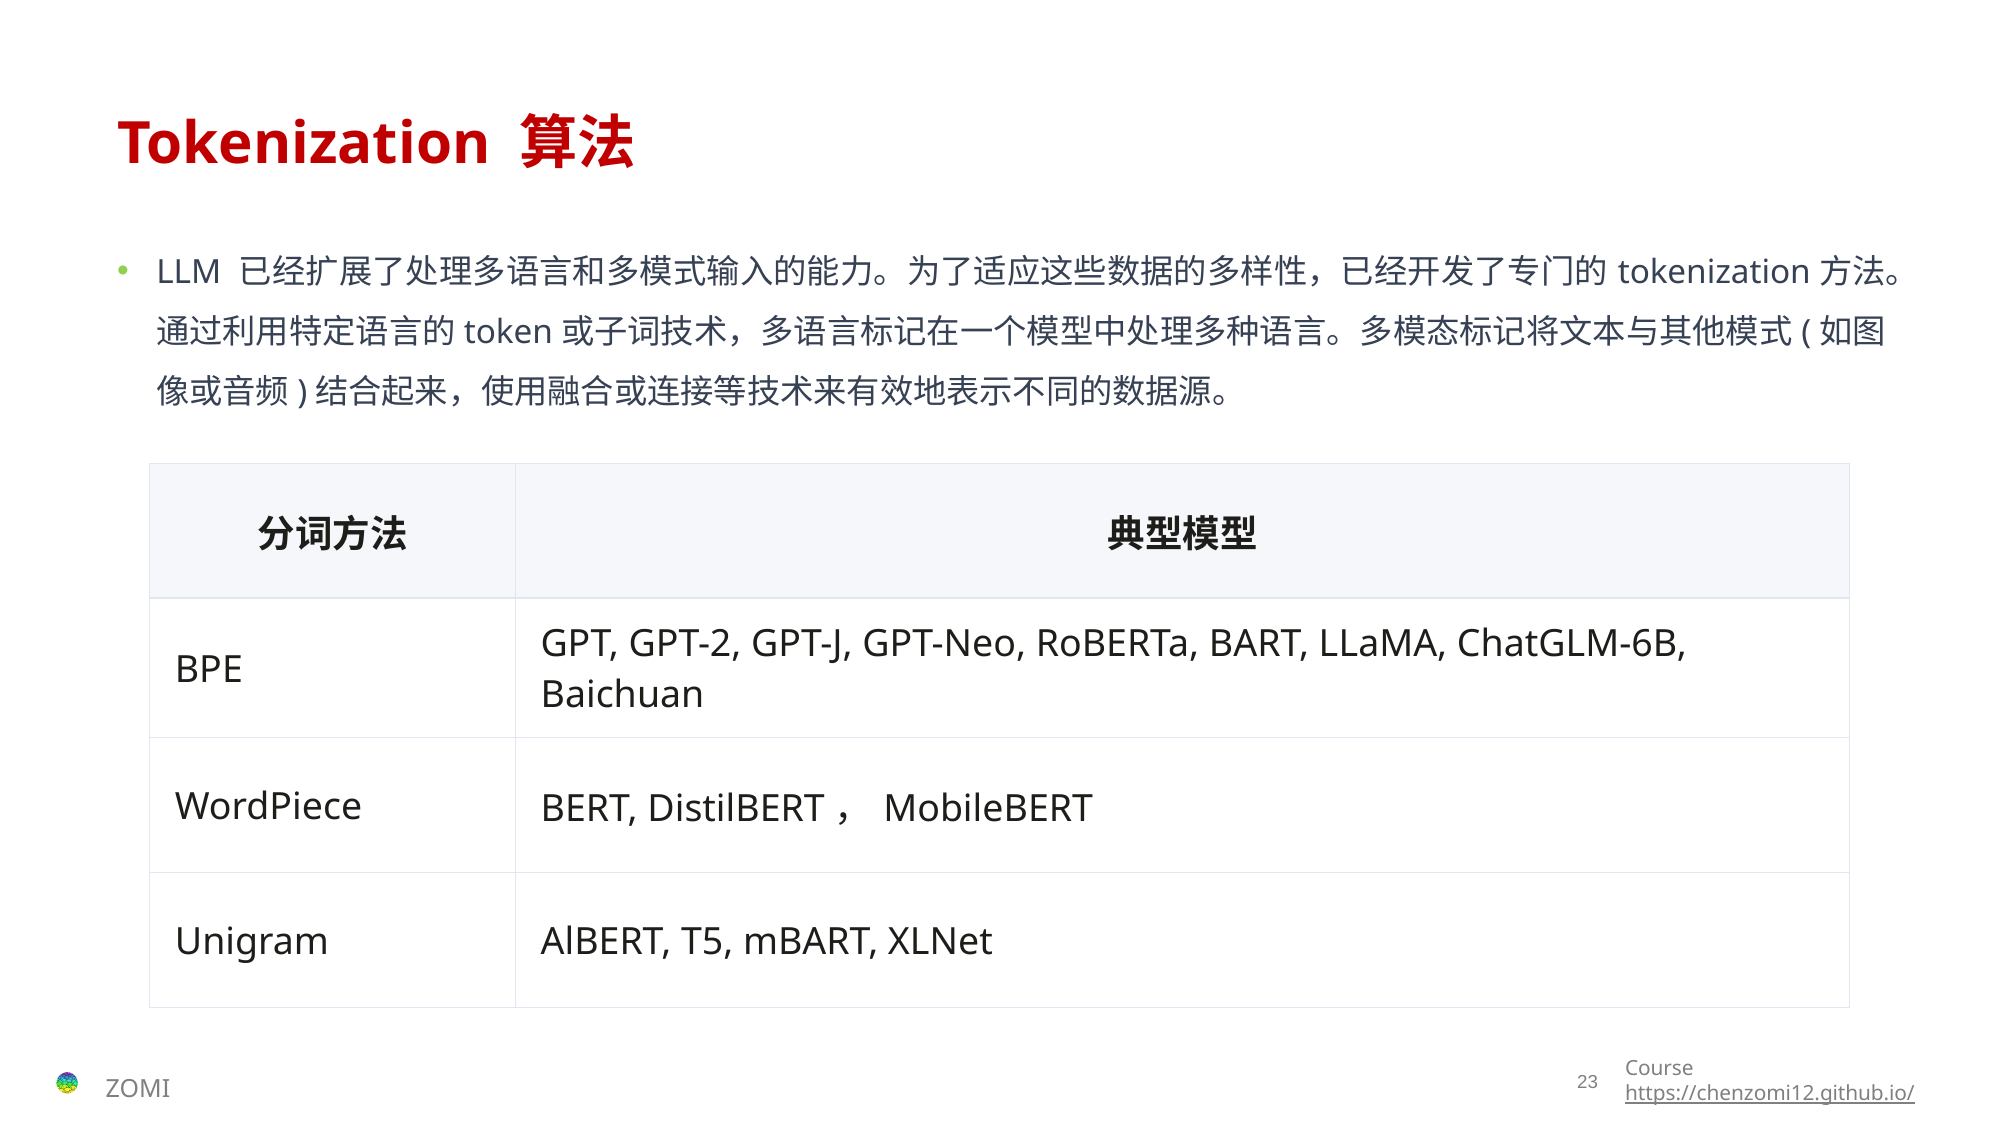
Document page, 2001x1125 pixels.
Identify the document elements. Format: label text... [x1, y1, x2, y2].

title Tokenization 算法 [102, 91, 1901, 189]
table_cell WordPiece [150, 738, 515, 872]
table_cell AlBERT, T5, mBART, XLNet [516, 873, 1849, 1007]
table_cell Unigram [150, 873, 515, 1007]
table_header 典型模型 [516, 464, 1849, 597]
table_cell GPT, GPT-2, GPT-J, GPT-Neo, RoBERTa, BART, LLaMA, ChatGLM-6B, Baichuan [516, 599, 1849, 737]
table_cell BPE [150, 599, 515, 737]
list LLM 已经扩展了处理多语言和多模式输入的能力。为了适应这些数据的多样性，已经开发了专门的tokenization方法。通过利用特定语言的token或子词技术，多语言标记在一个模型中处理多种语言。多模态标记将文本与其他模式(如图像或音频)结合起来，使用融合或连接等技术来有效地表示不同的数据源。 [102, 223, 1901, 1043]
table_cell BERT, DistilBERT，MobileBERT [516, 738, 1849, 872]
table_header 分词方法 [150, 464, 515, 597]
picture [57, 1073, 77, 1093]
